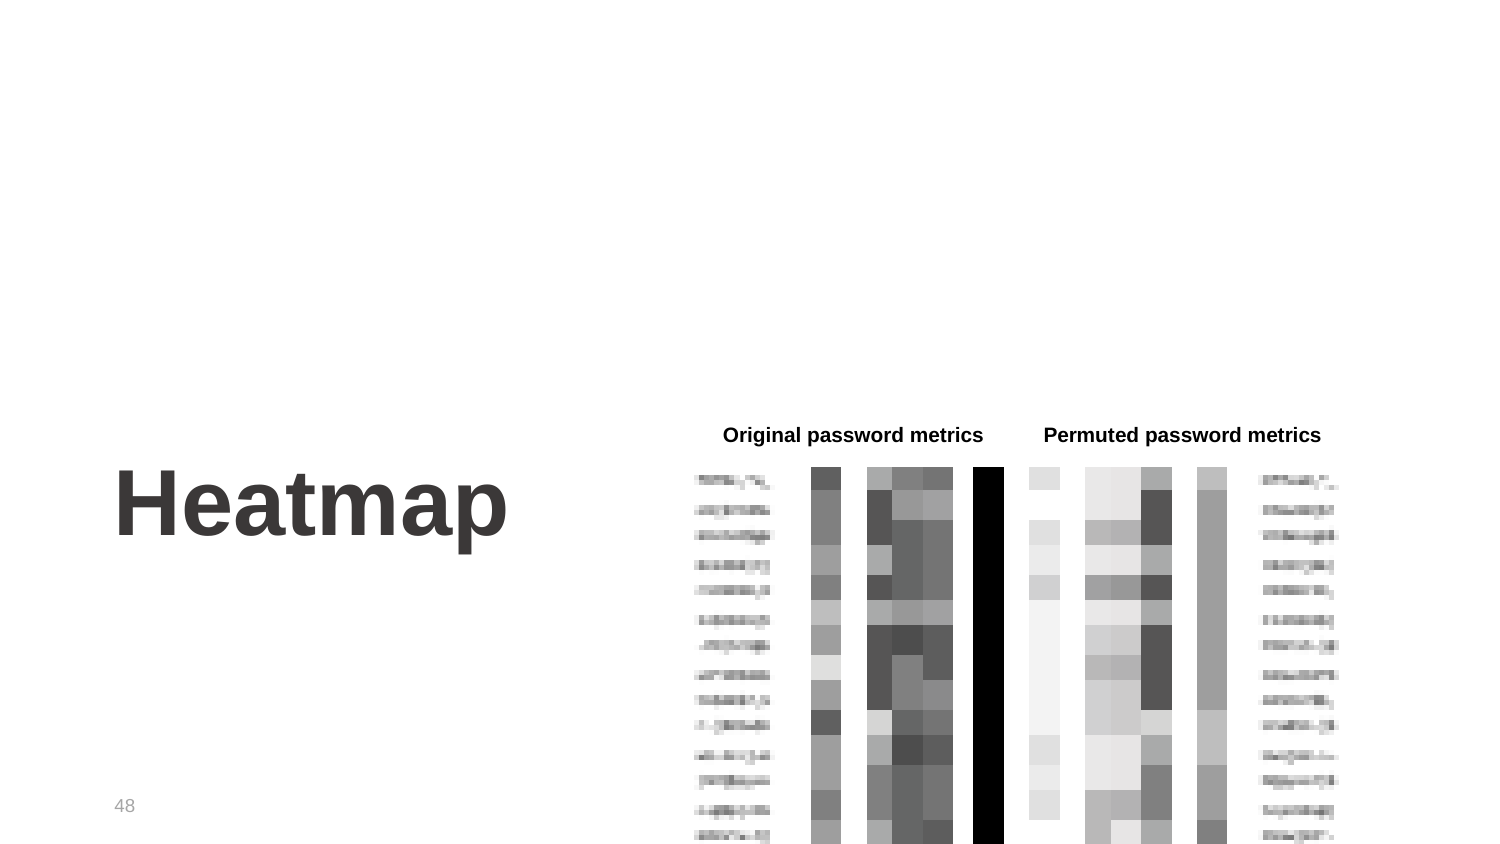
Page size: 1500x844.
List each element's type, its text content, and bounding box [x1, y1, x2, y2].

text_box Original password metrics [708, 413, 999, 454]
slide_number 48 [103, 782, 441, 827]
picture [674, 466, 1345, 844]
title Heatmap [102, 210, 1397, 562]
text_box Permuted password metrics [1028, 413, 1337, 454]
